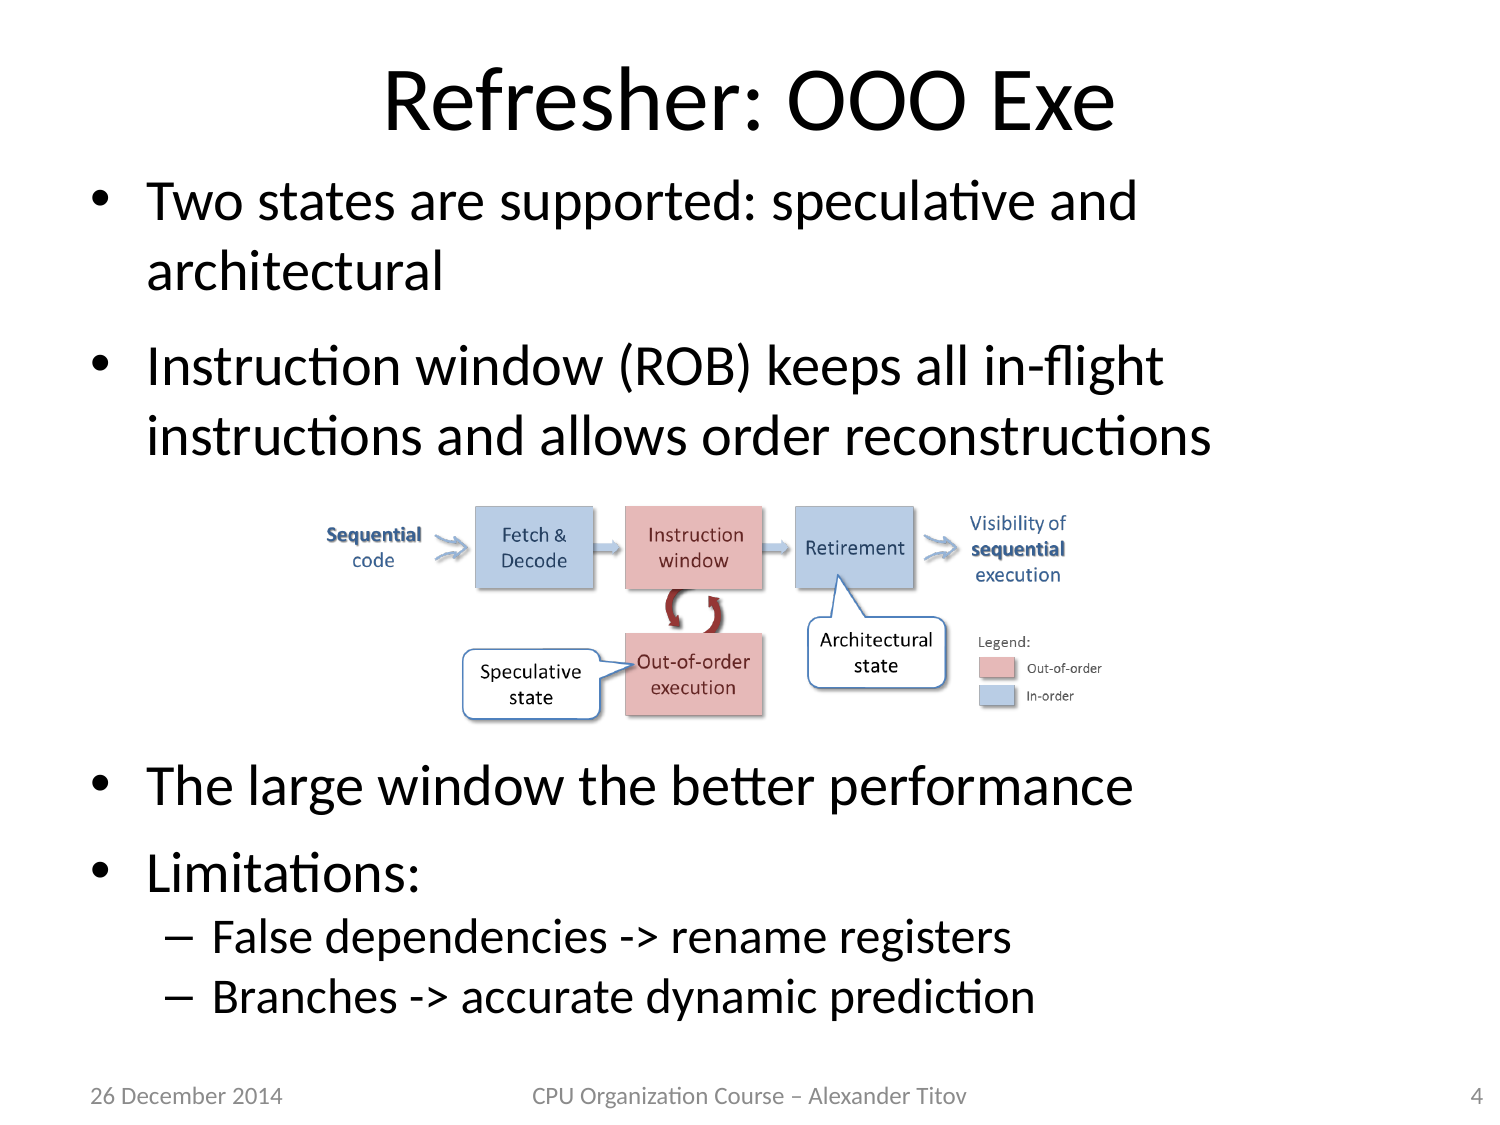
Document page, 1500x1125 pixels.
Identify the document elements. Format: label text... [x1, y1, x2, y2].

slide_number 4 [1148, 1065, 1499, 1125]
picture [312, 502, 1111, 731]
footer CPU Organization Course – Alexander Titov [512, 1065, 988, 1125]
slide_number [75, 1065, 425, 1125]
title Refresher: OOO Exe [74, 0, 1426, 154]
list Two states are supported: speculative and architectural Instruction window (ROB) keeps all in-flight instructions and allows order reconstructions The large window the better performance Limitations: False dependencies -> rename registers Branches -> accurate dynamic prediction [74, 154, 1426, 1038]
